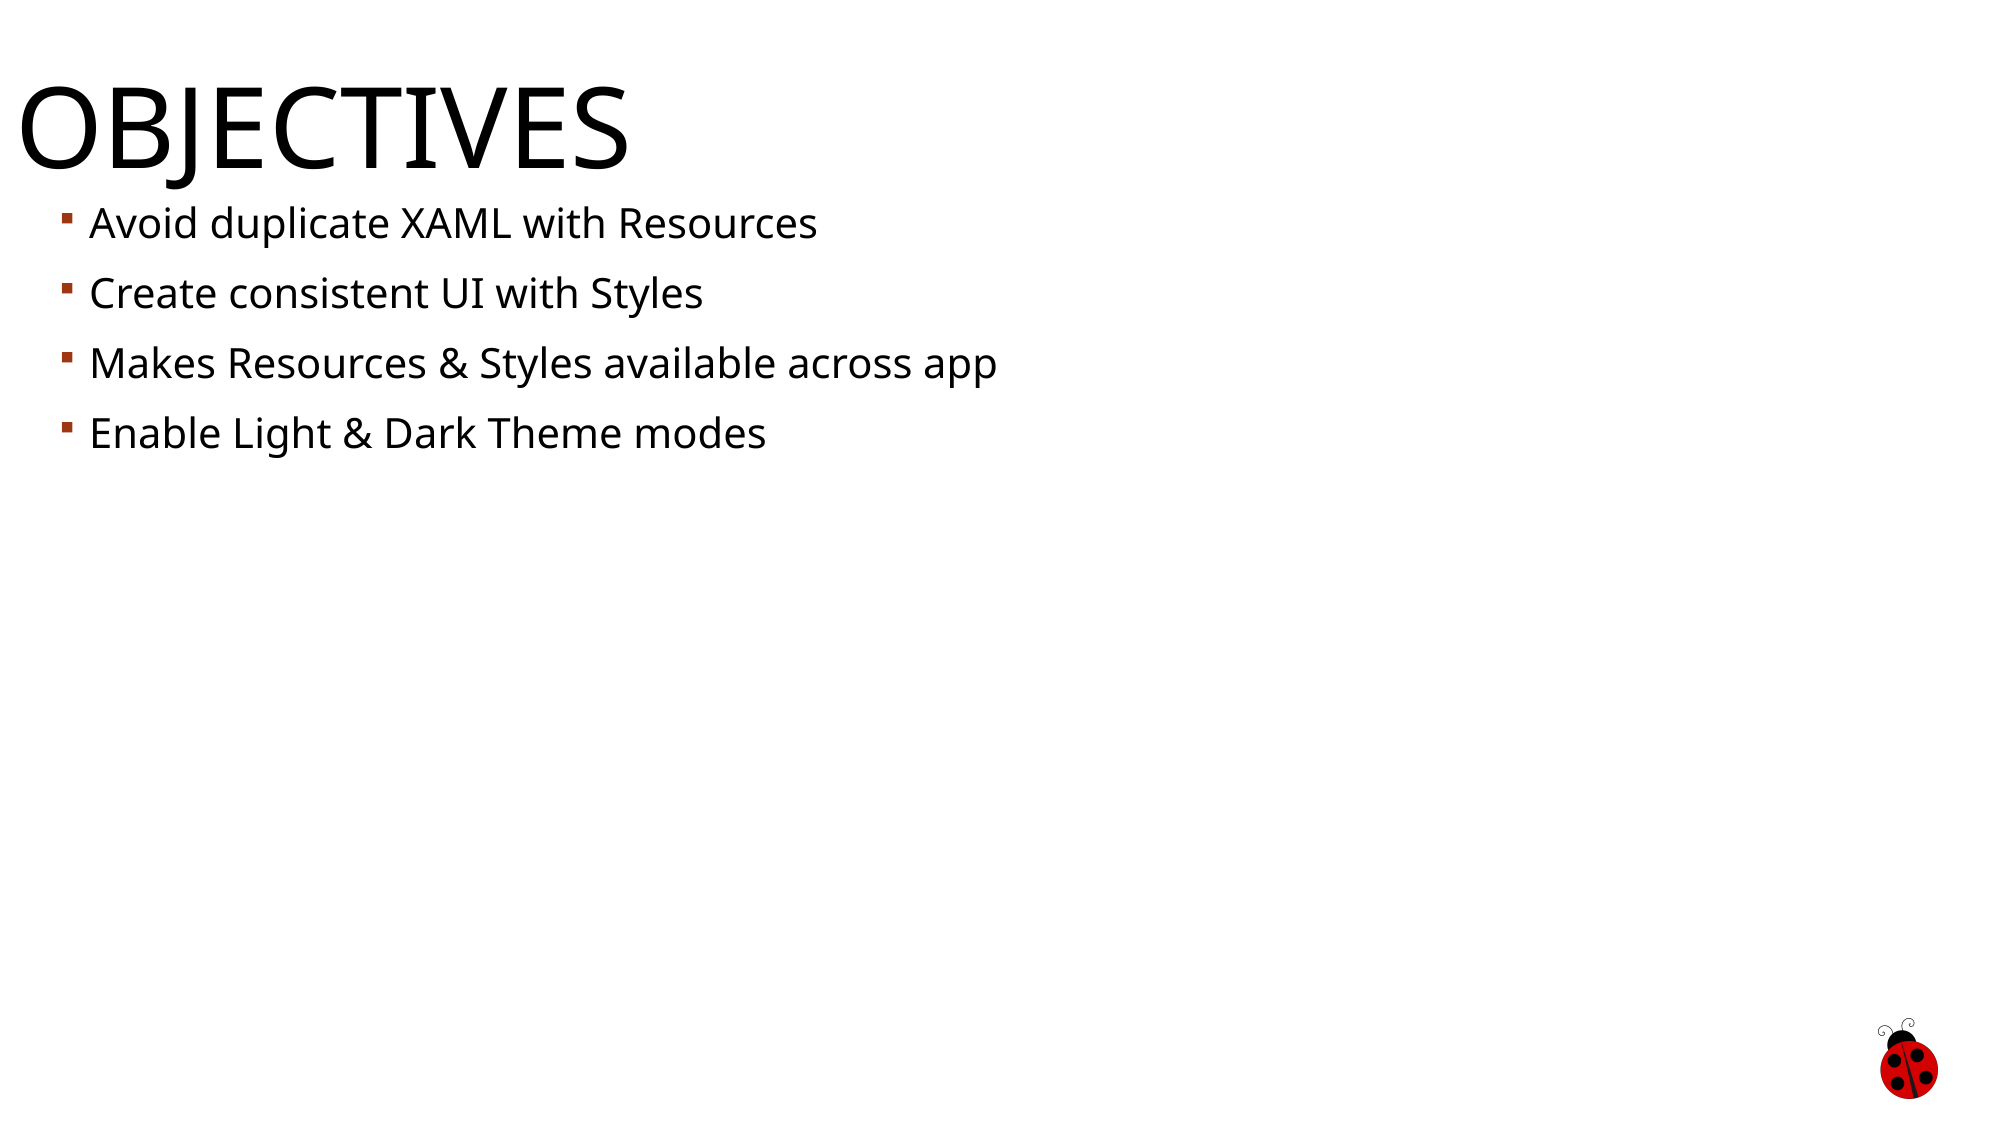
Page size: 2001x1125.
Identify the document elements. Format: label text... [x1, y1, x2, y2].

picture [1878, 1018, 1938, 1099]
list Avoid duplicate XAML with Resources Create consistent UI with Styles Makes Resources & Styles available across app Enable Light & Dark Theme modes [44, 195, 1956, 641]
title Objectives [0, 0, 1650, 264]
